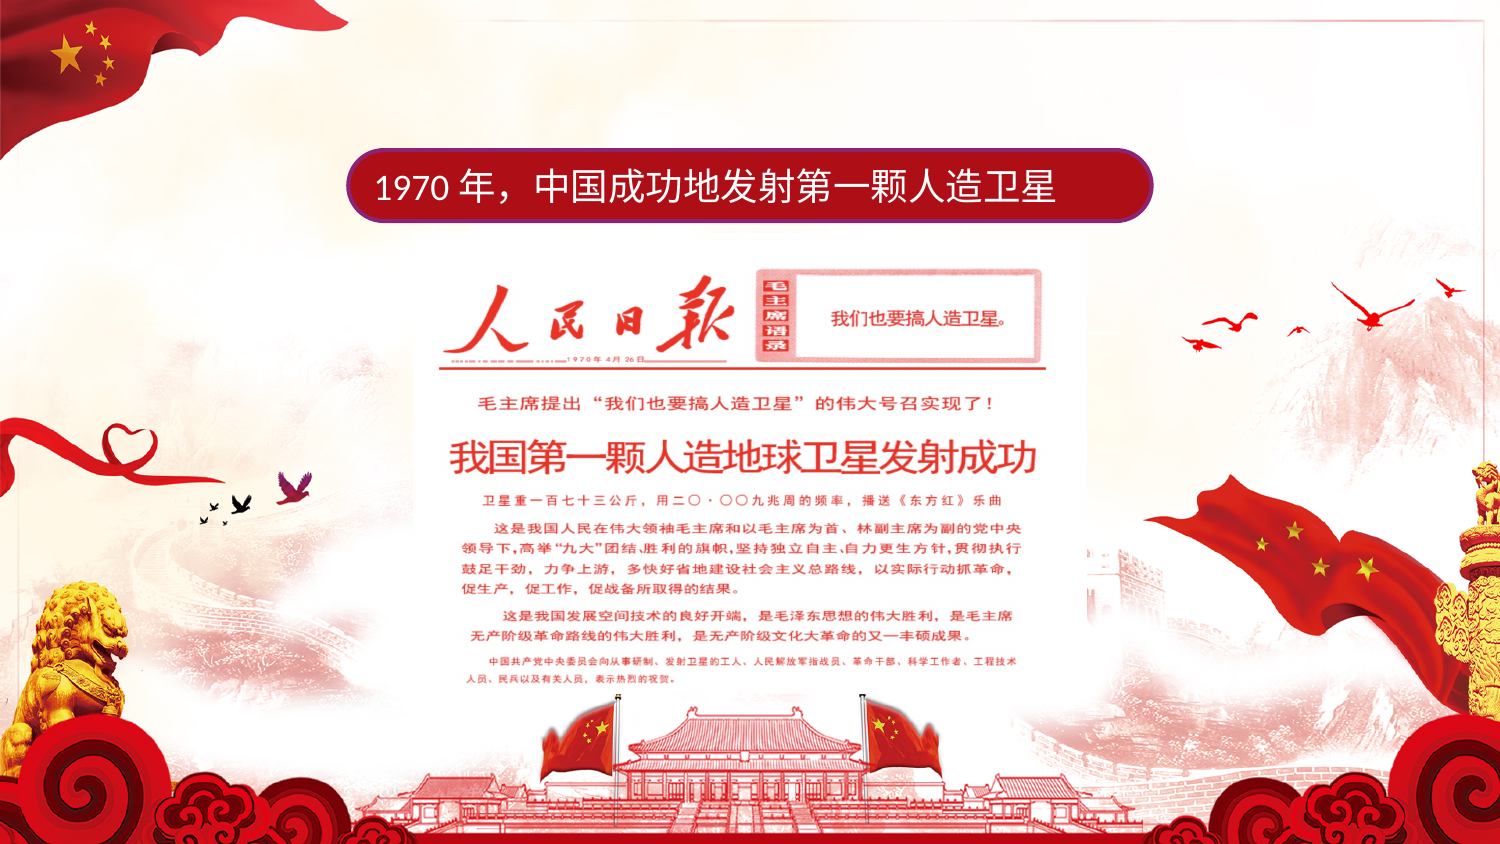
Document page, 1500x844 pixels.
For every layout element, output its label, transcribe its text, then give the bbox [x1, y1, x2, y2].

text_box 1970年，中国成功地发射第一颗人造卫星 [346, 148, 1154, 224]
picture [0, 0, 1500, 844]
